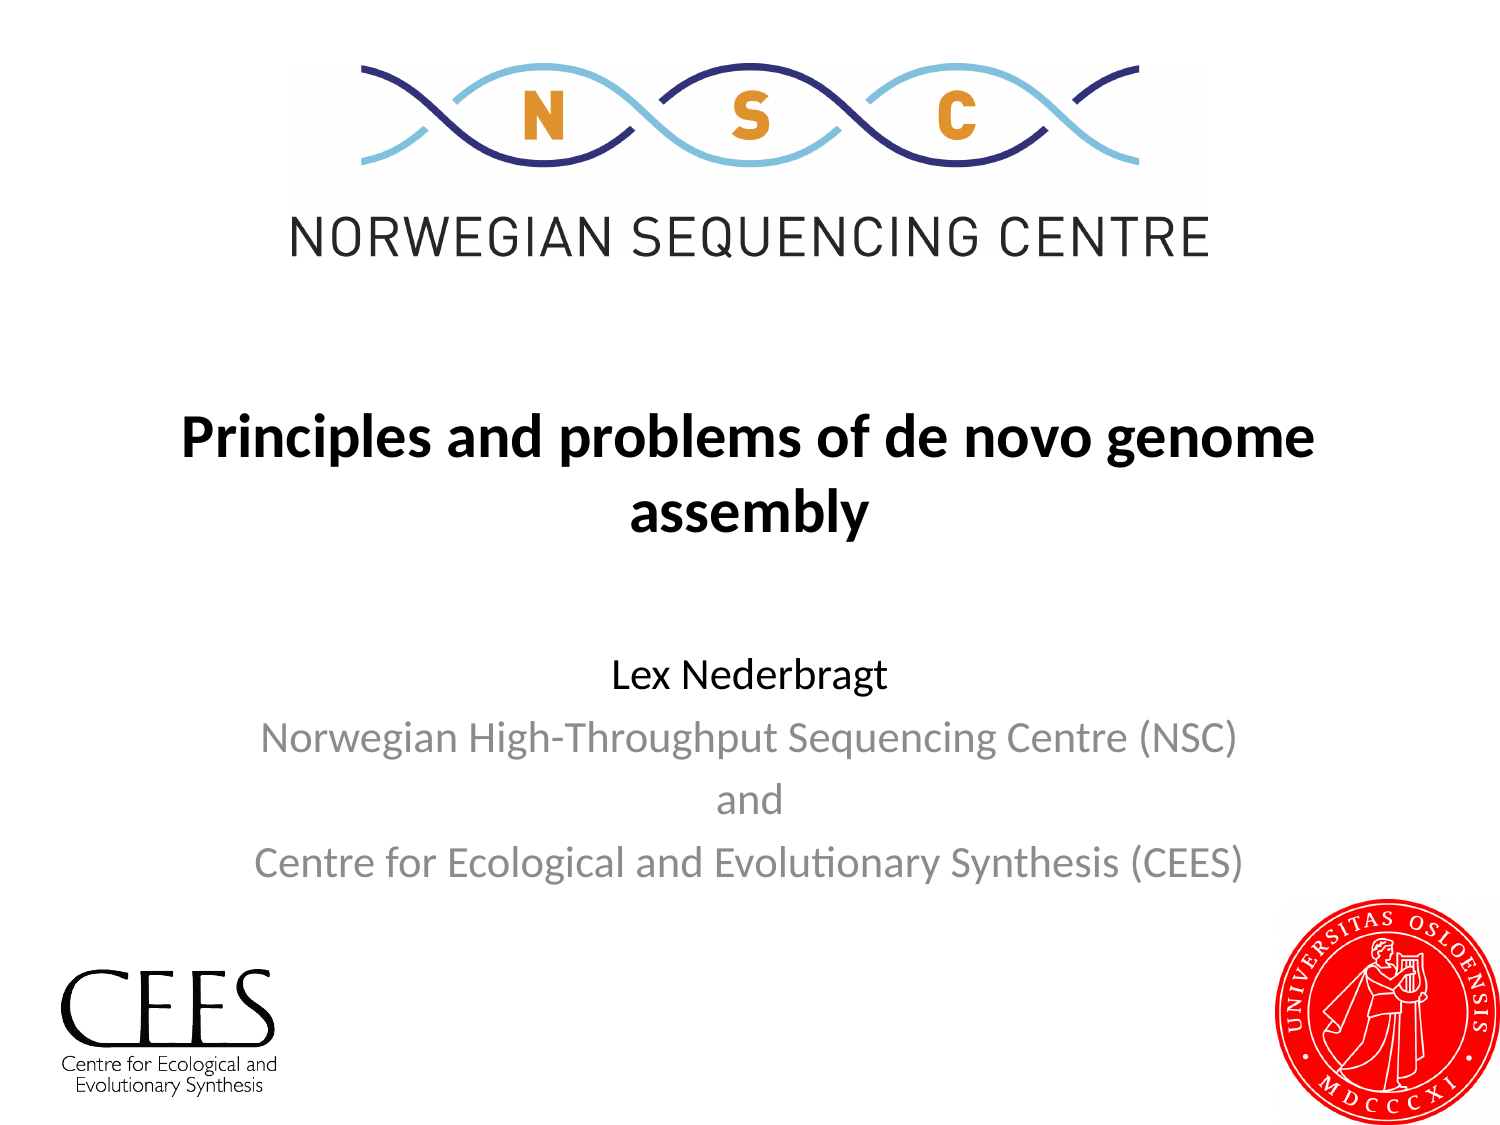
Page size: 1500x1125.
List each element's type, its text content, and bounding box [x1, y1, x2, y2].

picture [1274, 899, 1500, 1125]
title Principles and problems of de novo genome assembly [112, 349, 1388, 591]
subtitle Lex Nederbragt Norwegian High-Throughput Sequencing Centre (NSC) and Centre for Ecological and Evolutionary Synthesis (CEES) [225, 637, 1275, 925]
picture [292, 62, 1208, 259]
picture [0, 937, 335, 1125]
